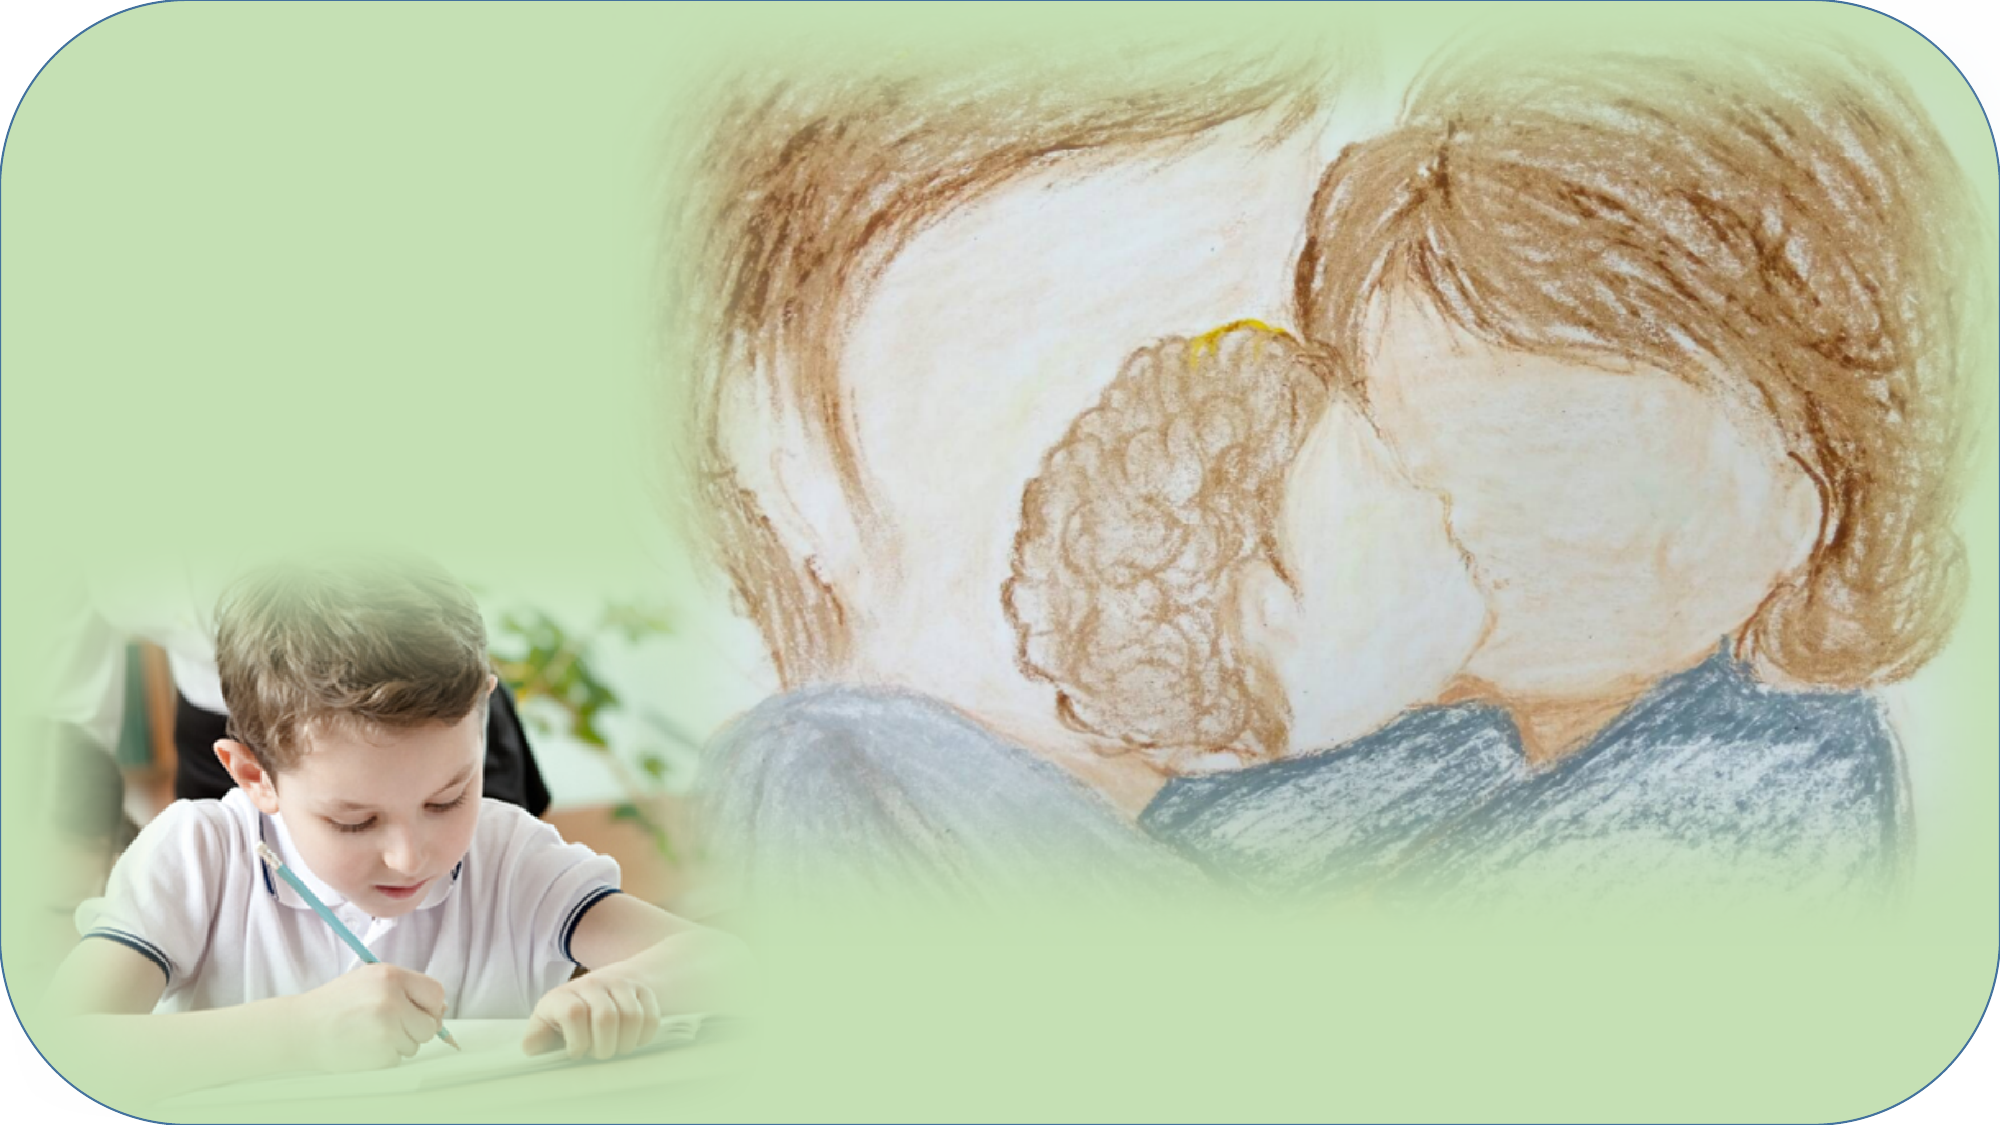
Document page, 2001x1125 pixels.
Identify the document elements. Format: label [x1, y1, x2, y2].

text_box [0, 0, 612, 525]
picture [0, 0, 2000, 1125]
text_box [775, 946, 2000, 1125]
